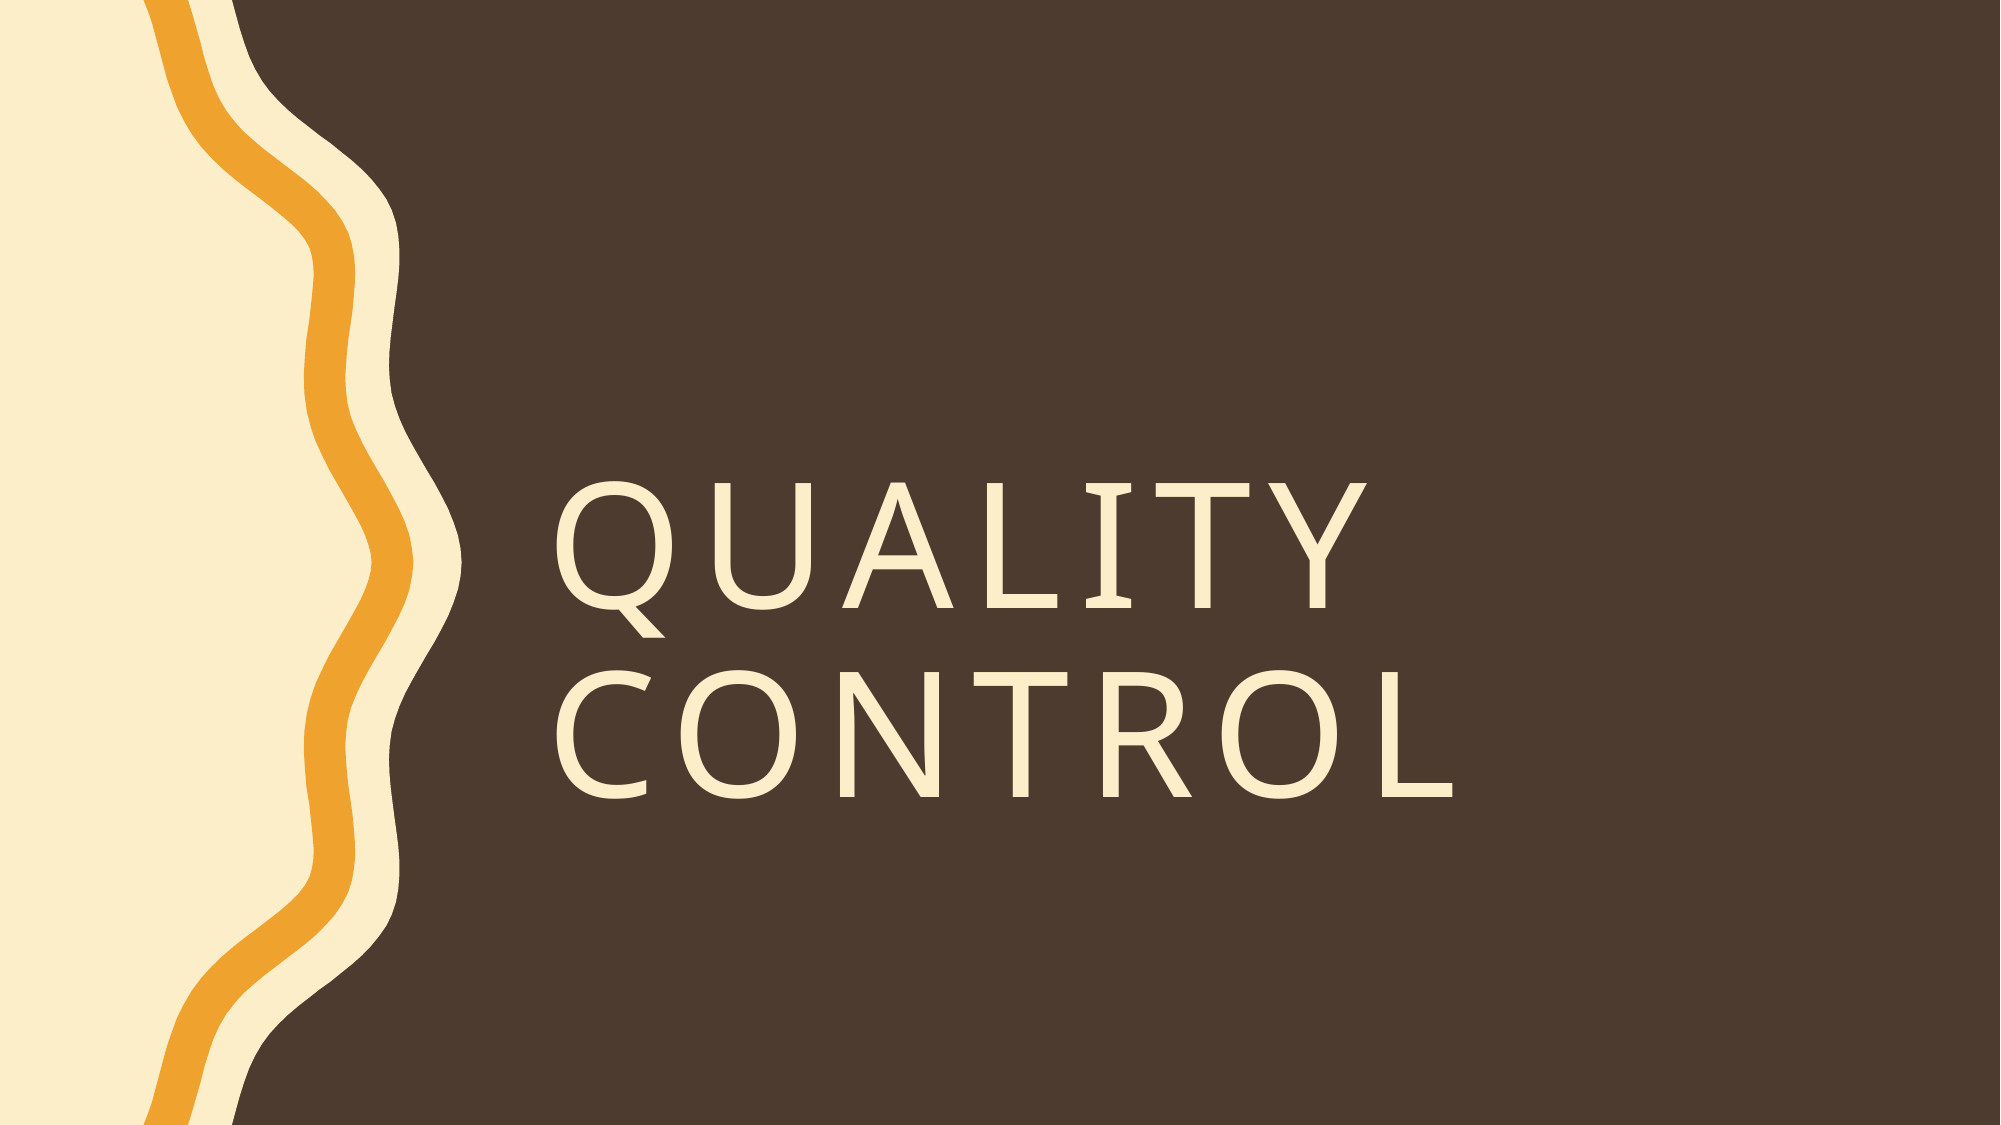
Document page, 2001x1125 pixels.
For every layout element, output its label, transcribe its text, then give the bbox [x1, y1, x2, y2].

title Quality control [531, 176, 1875, 843]
